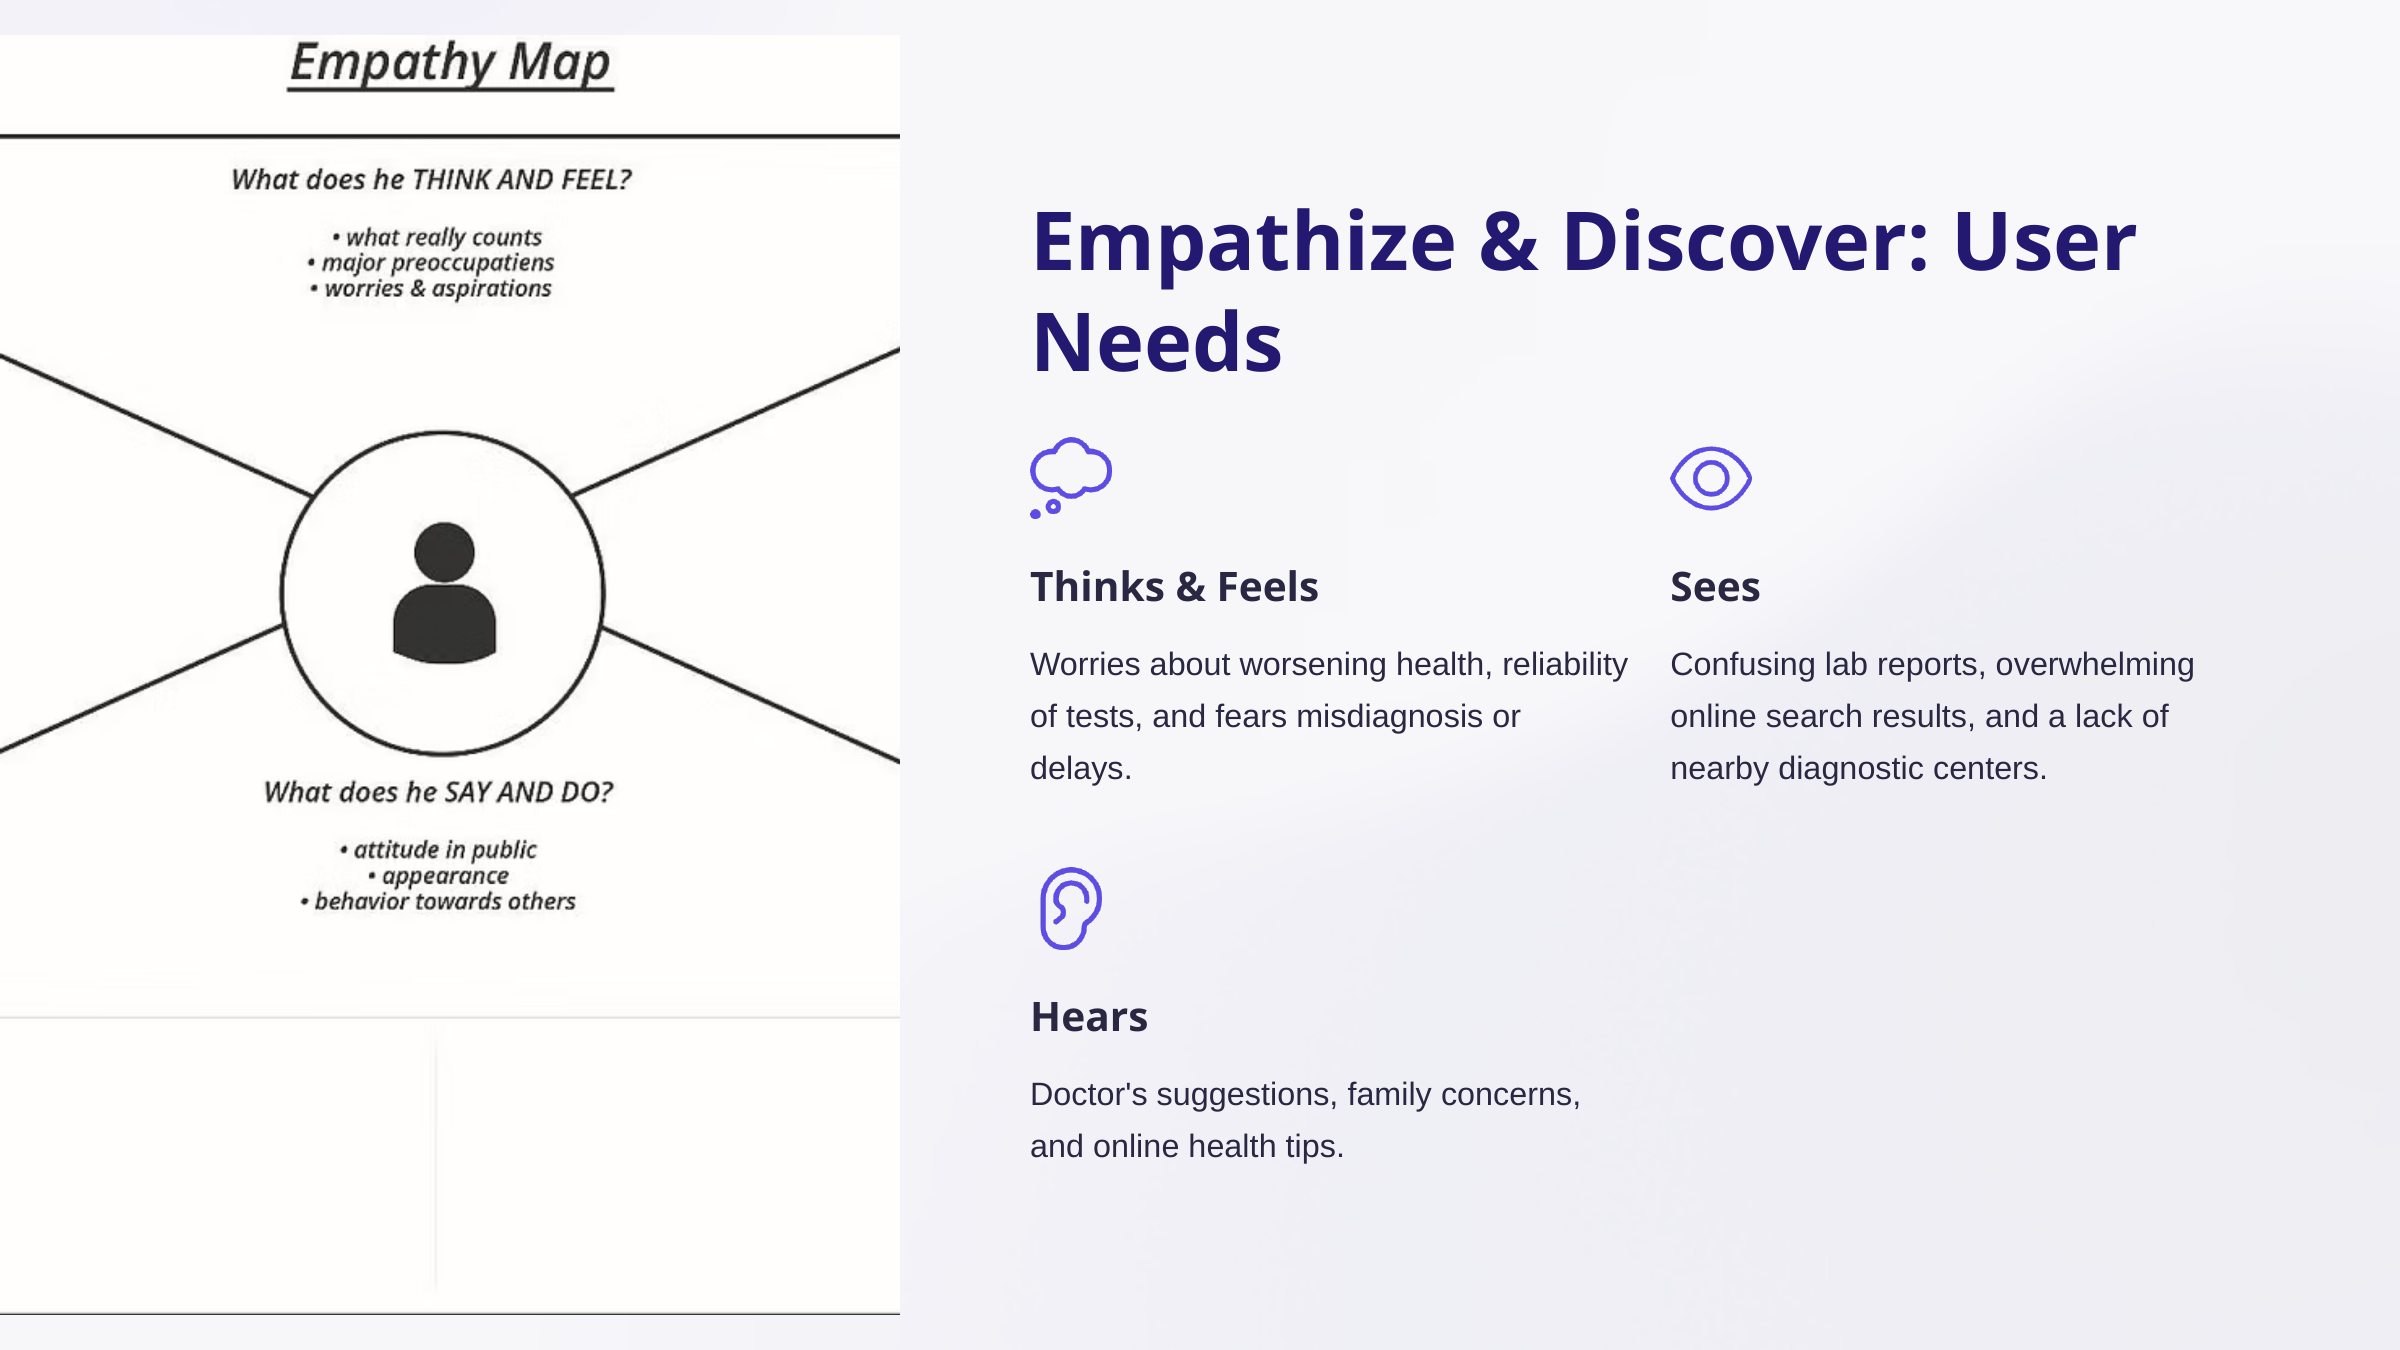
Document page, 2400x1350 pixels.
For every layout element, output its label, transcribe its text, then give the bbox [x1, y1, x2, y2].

picture [1030, 867, 1112, 950]
picture [1670, 437, 1752, 520]
text_box Confusing lab reports, overwhelming online search results, and a lack of nearby diagnostic centers. [1670, 630, 2270, 787]
picture [0, 35, 900, 1315]
text_box Hears [1030, 989, 1438, 1041]
picture [1030, 437, 1112, 520]
text_box Sees [1670, 559, 2078, 611]
text_box Thinks & Feels [1030, 559, 1438, 611]
text_box Doctor's suggestions, family concerns, and online health tips. [1030, 1060, 1630, 1165]
text_box Empathize & Discover: User Needs [1030, 185, 2270, 389]
text_box Worries about worsening health, reliability of tests, and fears misdiagnosis or delays. [1030, 630, 1630, 787]
